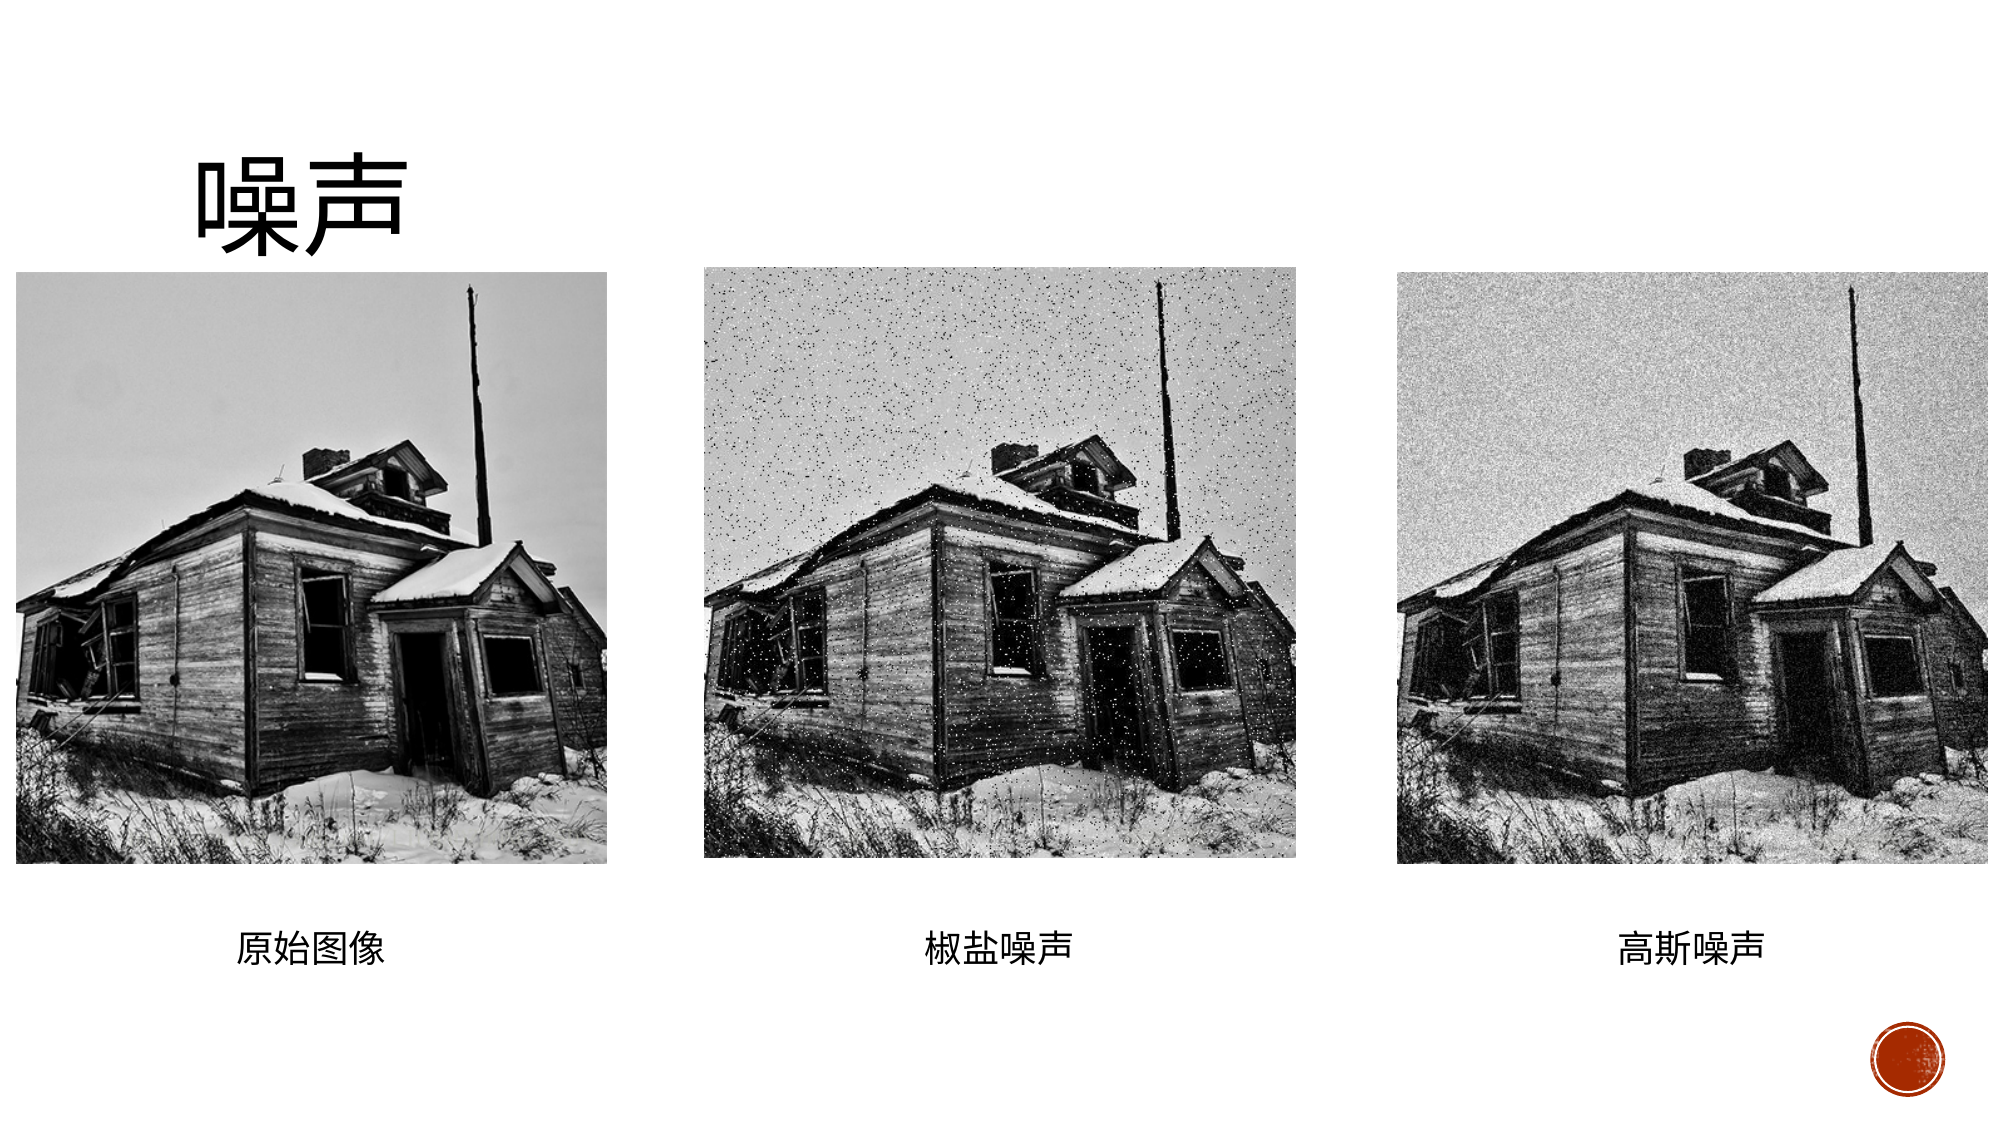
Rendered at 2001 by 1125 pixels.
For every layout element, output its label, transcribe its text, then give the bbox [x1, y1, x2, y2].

picture [704, 267, 1296, 858]
text_box 原始图像 [221, 917, 402, 978]
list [19, 275, 606, 862]
title 噪声 [175, 79, 1826, 344]
text_box 椒盐噪声 [910, 917, 1090, 978]
picture [1397, 272, 1988, 864]
text_box 高斯噪声 [1602, 917, 1783, 978]
